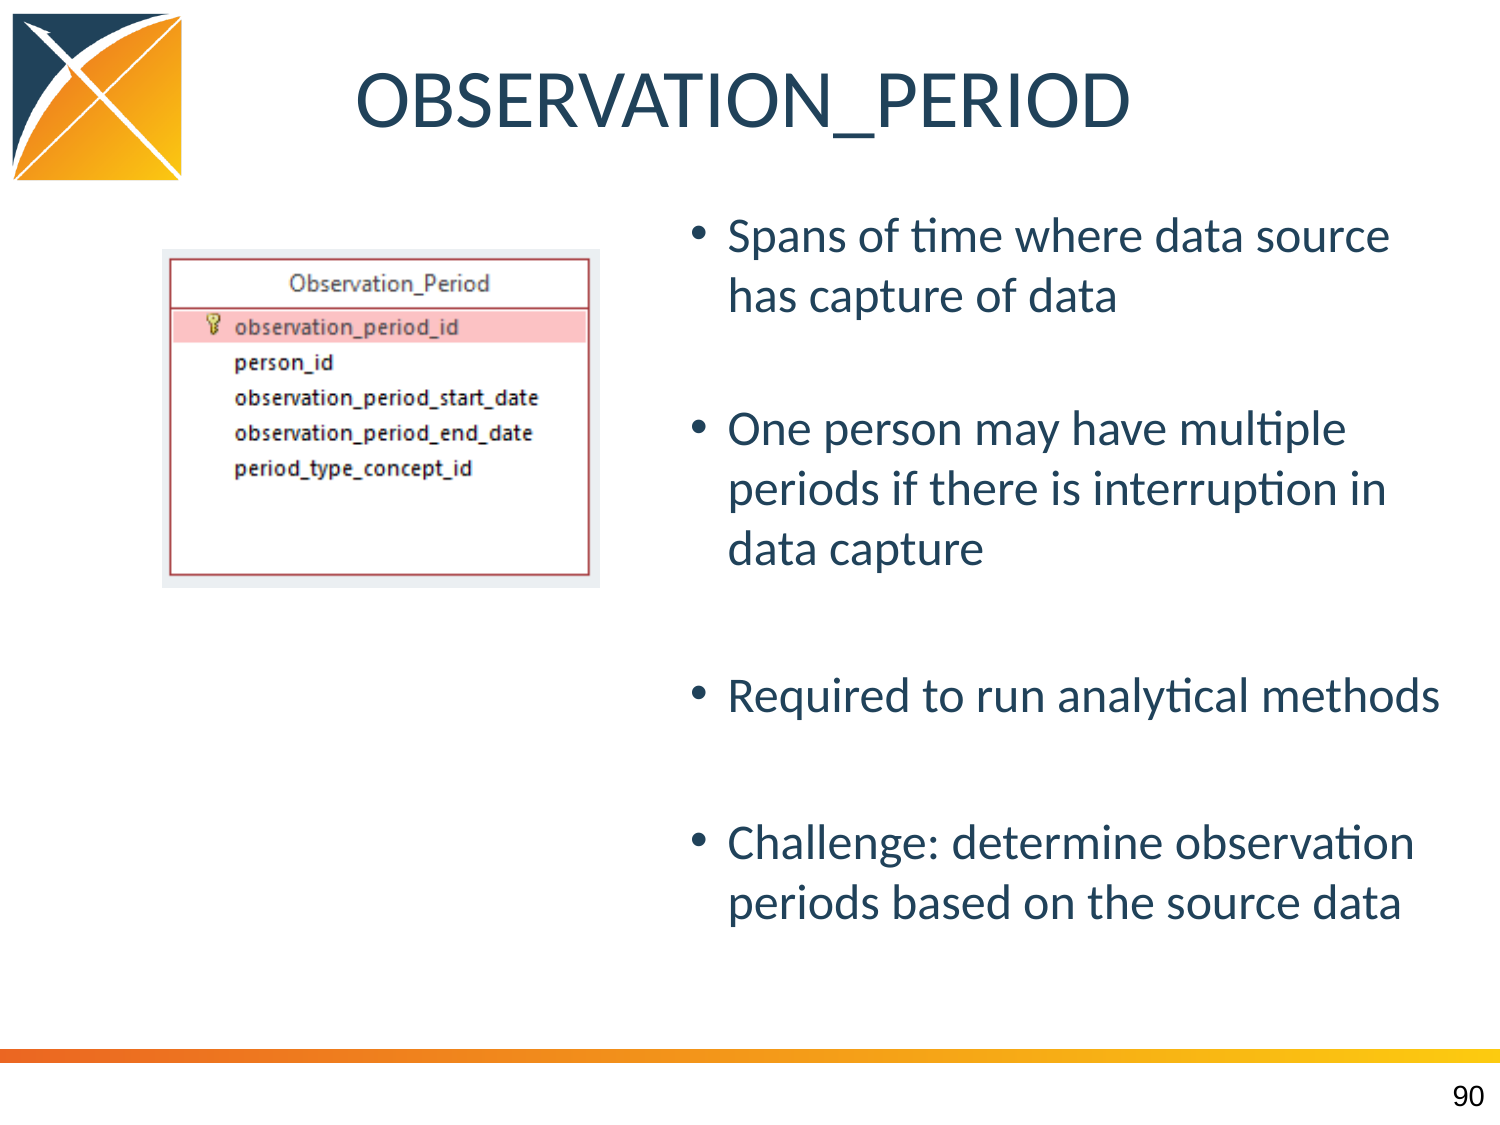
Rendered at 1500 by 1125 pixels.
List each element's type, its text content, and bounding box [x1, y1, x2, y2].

picture [162, 249, 600, 588]
slide_number 90 [1149, 1065, 1500, 1125]
list Spans of time where data source has capture of data One person may have multiple periods if there is interruption in data capture Required to run analytical methods Challenge: determine observation periods based on the source data [675, 187, 1475, 1043]
picture [0, 0, 206, 200]
title OBSERVATION_PERIOD [62, 24, 1425, 163]
